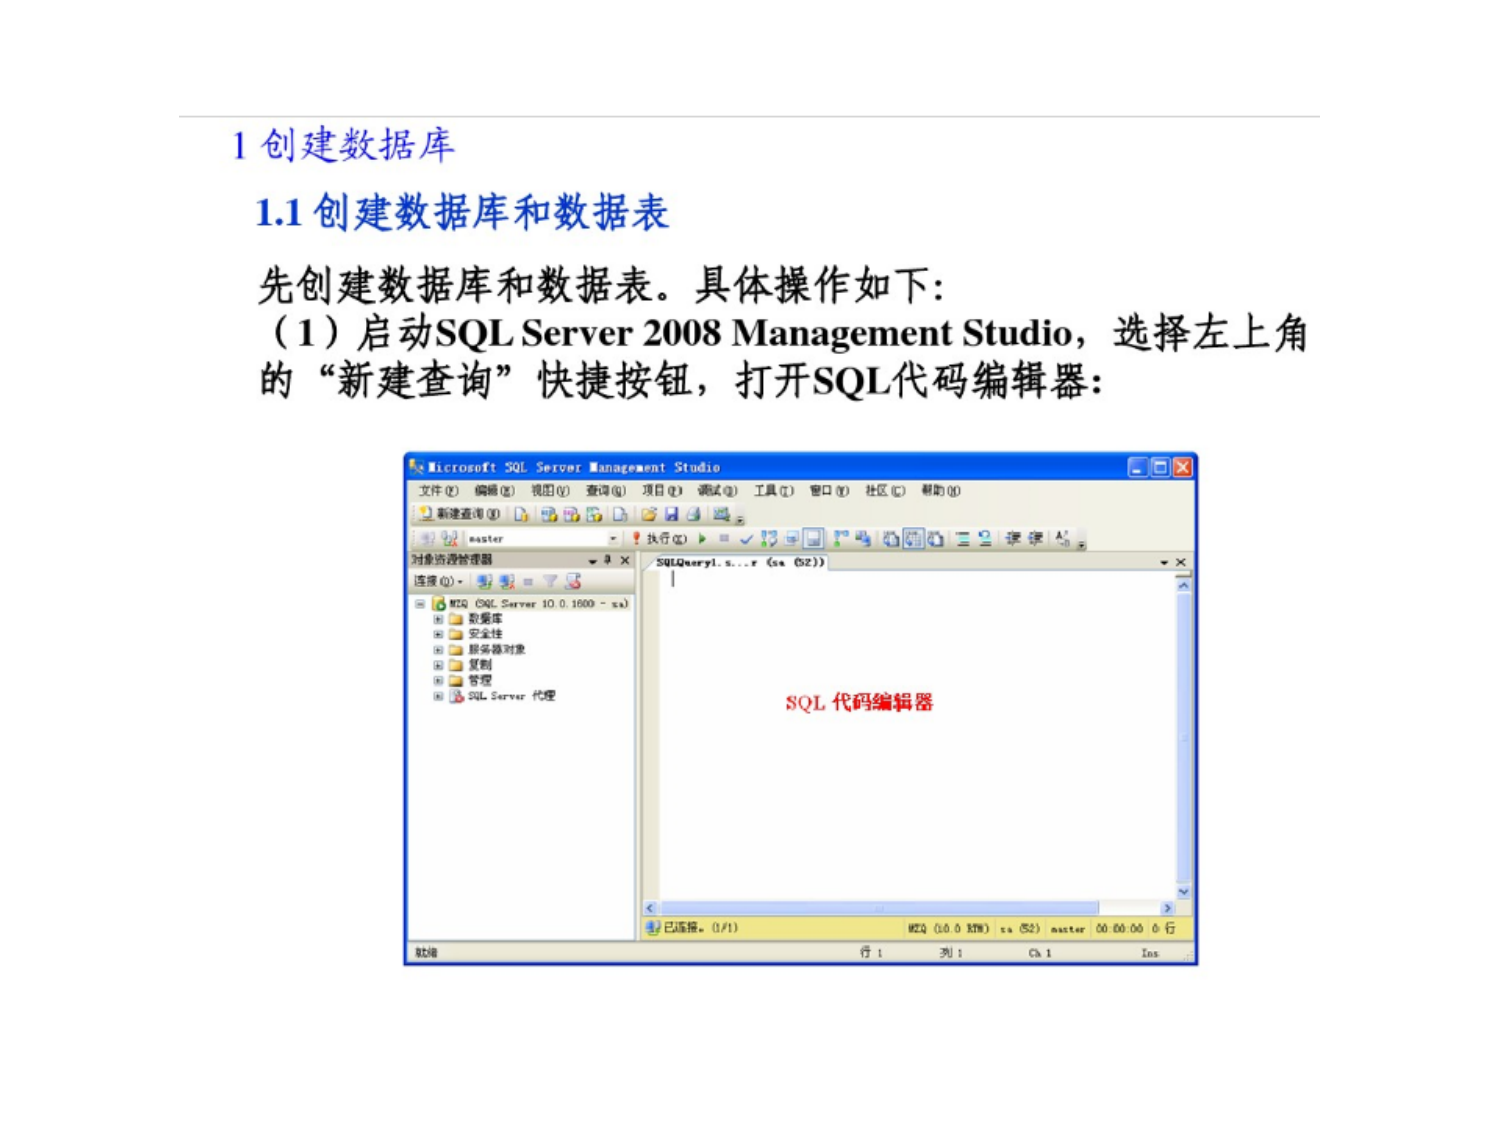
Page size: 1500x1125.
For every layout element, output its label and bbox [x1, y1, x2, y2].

picture [179, 113, 1321, 1012]
